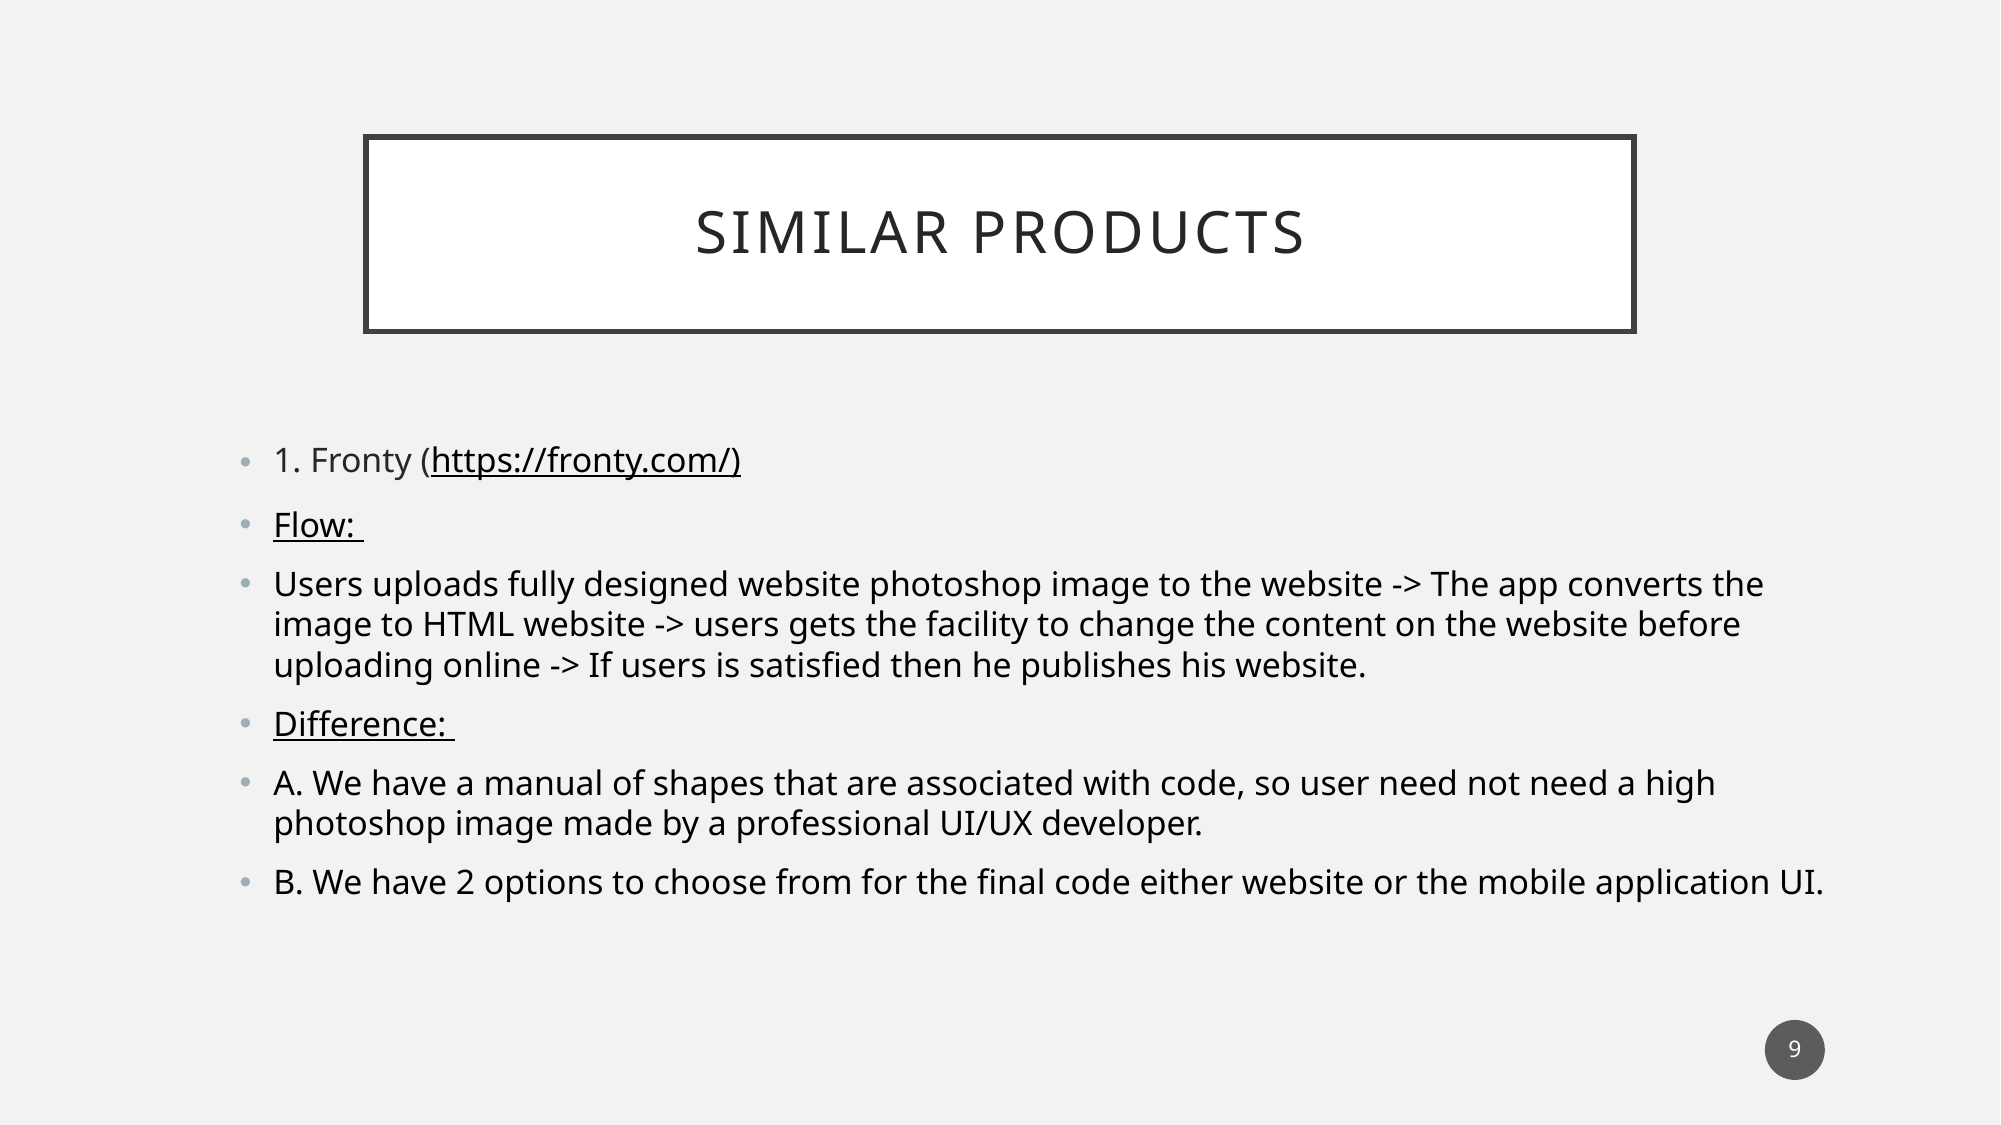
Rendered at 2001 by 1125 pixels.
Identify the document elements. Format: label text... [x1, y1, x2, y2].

slide_number 9 [1764, 1019, 1825, 1080]
title Similar Products [363, 134, 1637, 334]
list 1. Fronty (https://fronty.com/) Flow: Users uploads fully designed website photoshop image to the website -> The app converts the image to HTML website -> users gets the facility to change the content on the website before uploading online -> If users is satisfied then he publishes his website. Difference: A. We have a manual of shapes that are associated with code, so user need not need a high photoshop image made by a professional UI/UX developer. B. We have 2 options to choose from for the final code either website or the mobile application UI. [224, 431, 1857, 940]
